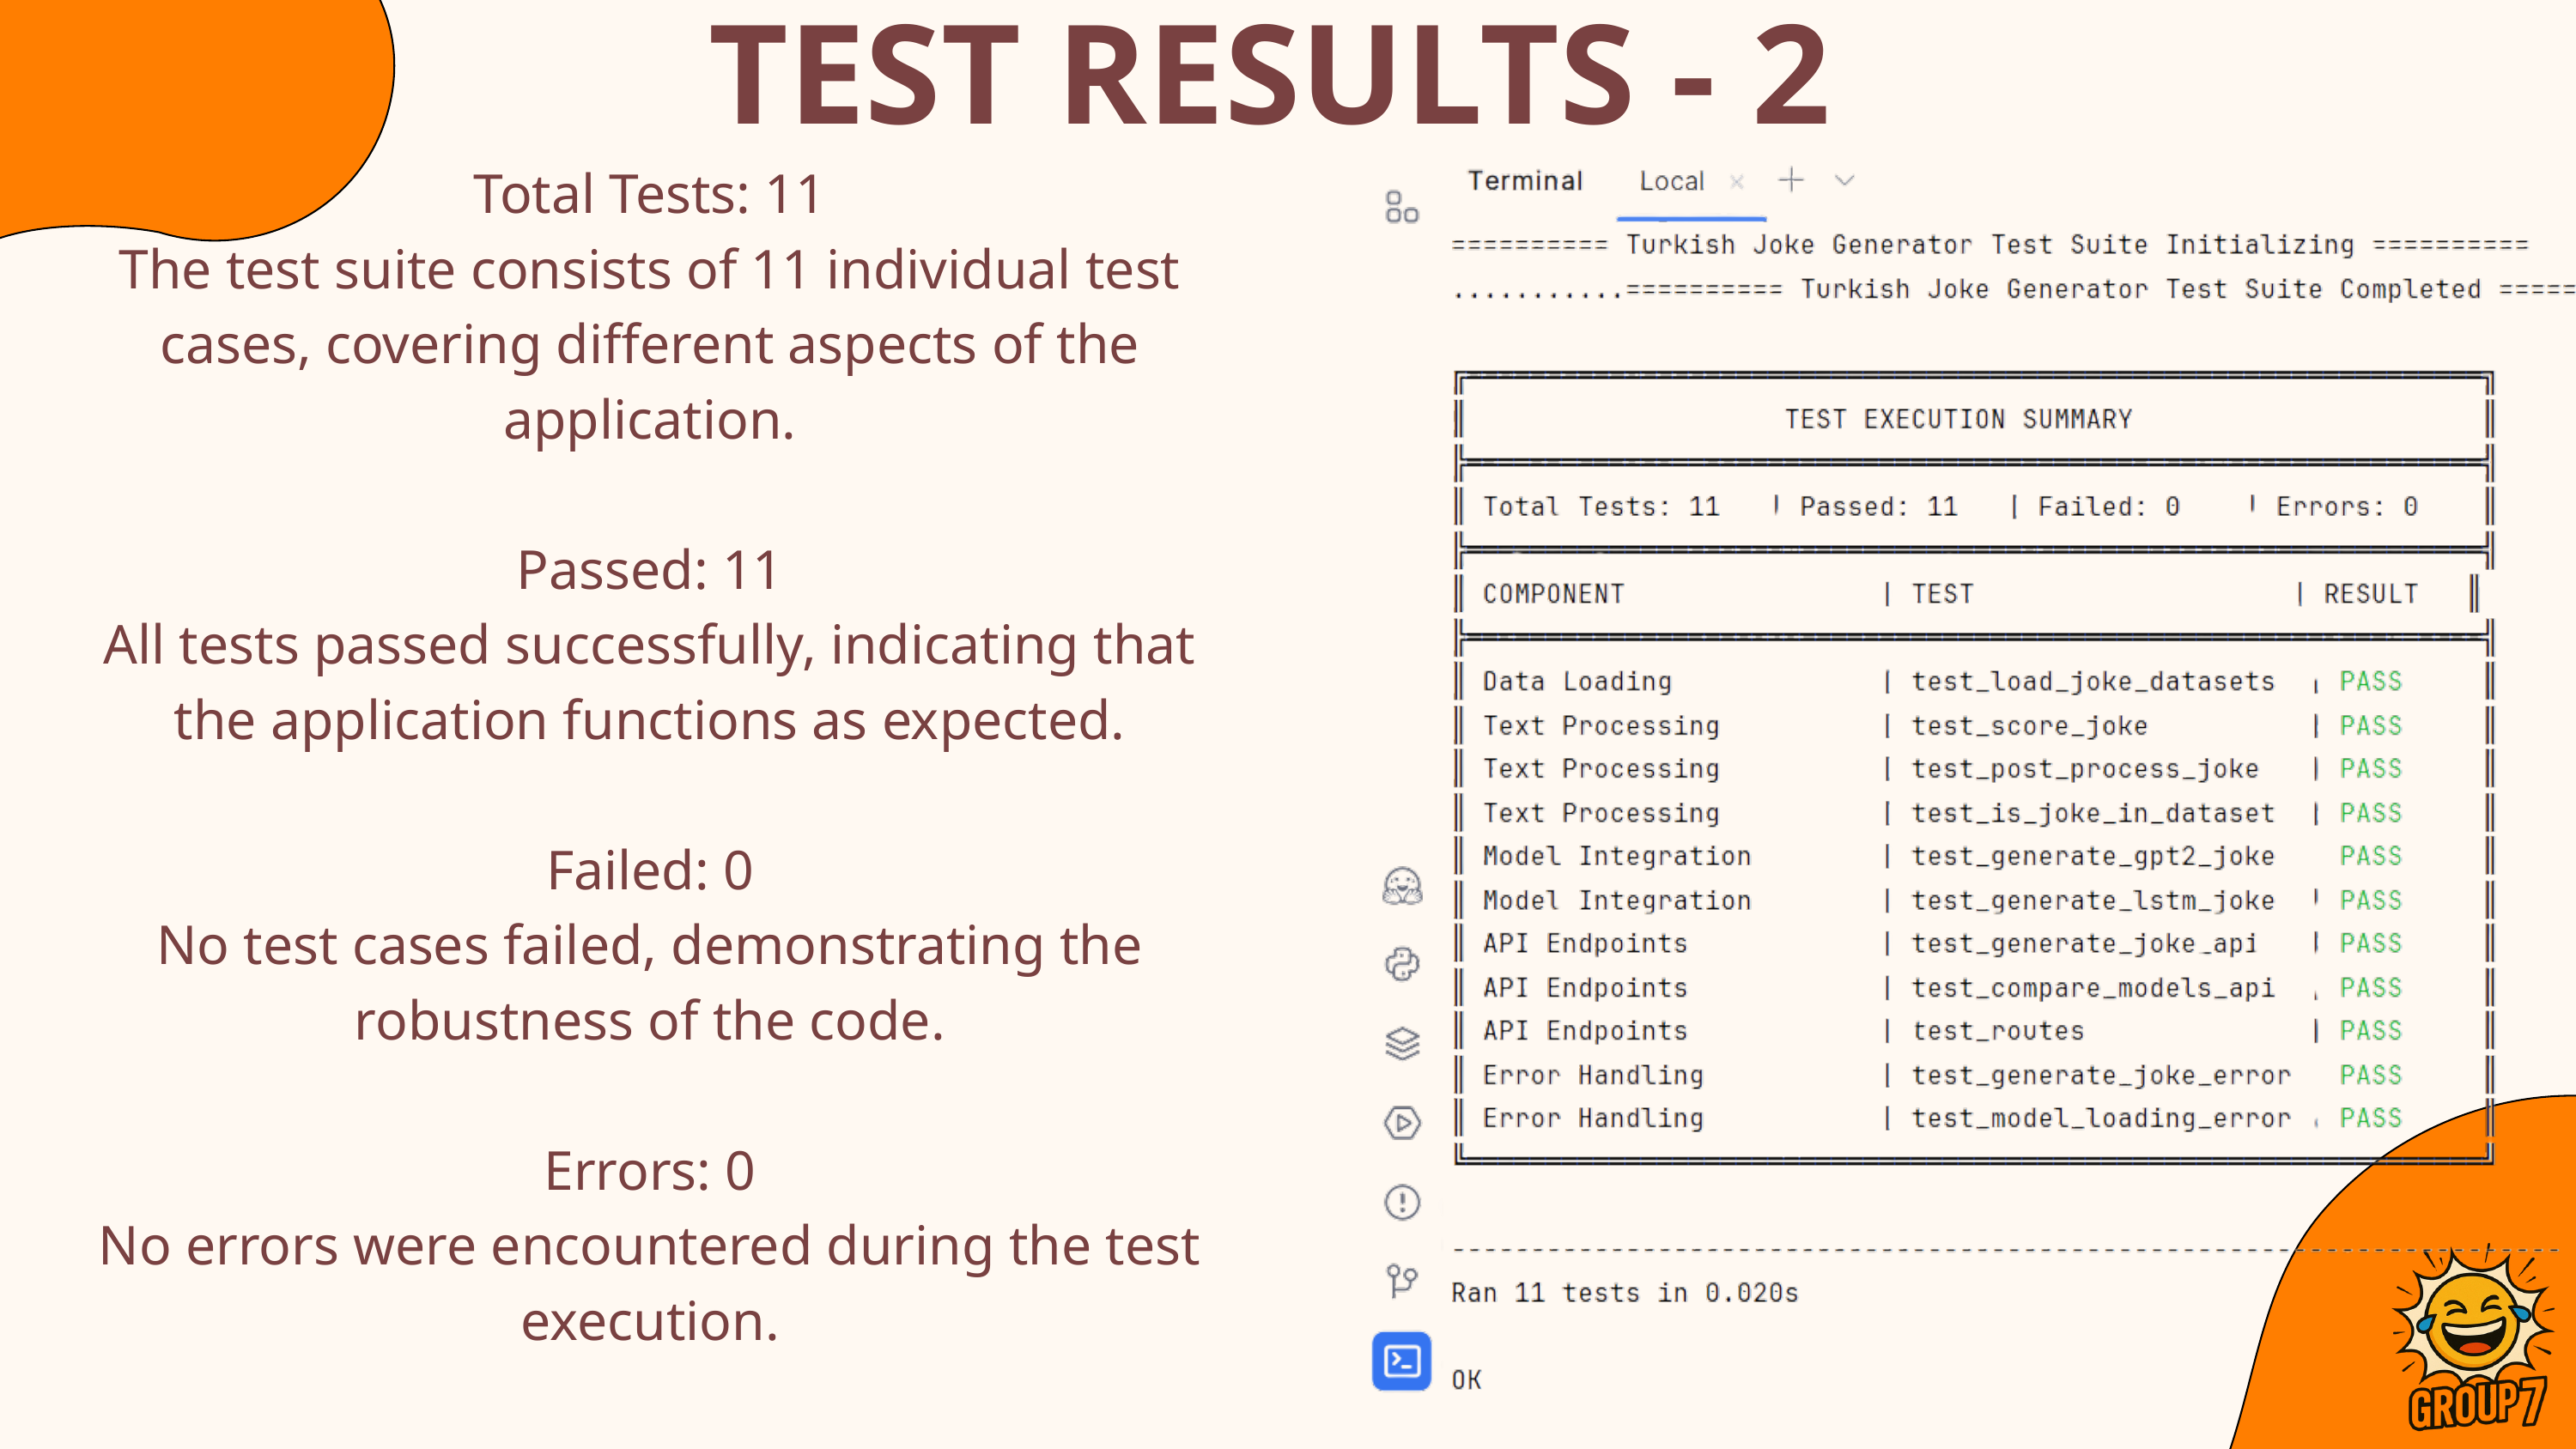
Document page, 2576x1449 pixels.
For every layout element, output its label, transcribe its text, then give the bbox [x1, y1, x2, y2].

text_box TEST RESULTS - 2 [510, 0, 2066, 152]
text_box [0, 0, 386, 778]
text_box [1691, 1233, 2576, 1449]
text_box Total Tests: 11 The test suite consists of 11 individual test cases, covering different aspects of the application. Passed: 11 All tests passed successfully, indicating that the application functions as expected. Failed: 0 No test cases failed, demonstrating the robustness of the code. Errors: 0 No errors were encountered during the test execution. [78, 149, 1222, 1351]
text_box [1370, 144, 2576, 1416]
